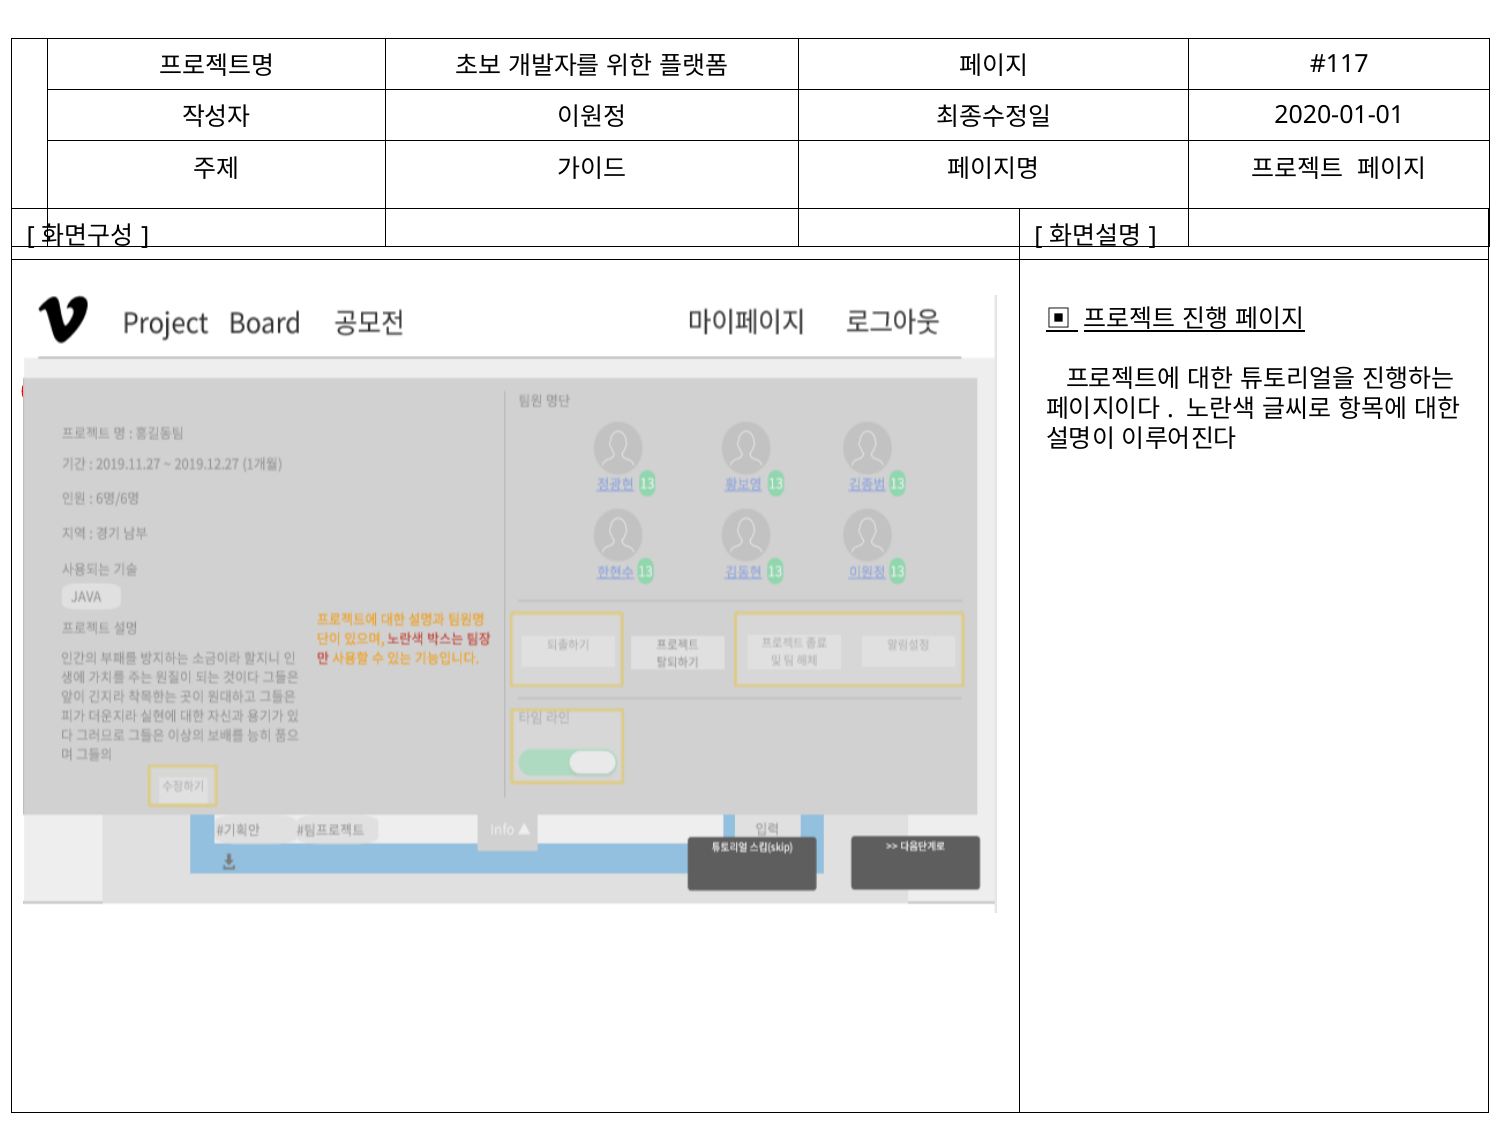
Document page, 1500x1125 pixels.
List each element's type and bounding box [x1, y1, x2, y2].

table_header [12, 39, 47, 208]
table_cell [1189, 141, 1489, 208]
table_cell [1189, 90, 1489, 140]
table_cell [386, 90, 798, 140]
table_cell [12, 260, 1019, 1112]
table_header [12, 209, 1019, 259]
table_cell [1020, 260, 1488, 1112]
text_box [1031, 295, 1477, 490]
picture [23, 295, 997, 914]
table_cell [799, 90, 1188, 140]
table_cell [799, 141, 1188, 208]
table_header [799, 39, 1188, 89]
table_header [386, 39, 798, 89]
table_header [1020, 209, 1488, 259]
table_header [1189, 39, 1489, 89]
table_cell [48, 141, 385, 208]
table_cell [48, 90, 385, 140]
table_cell [386, 141, 798, 208]
table_header [48, 39, 385, 89]
